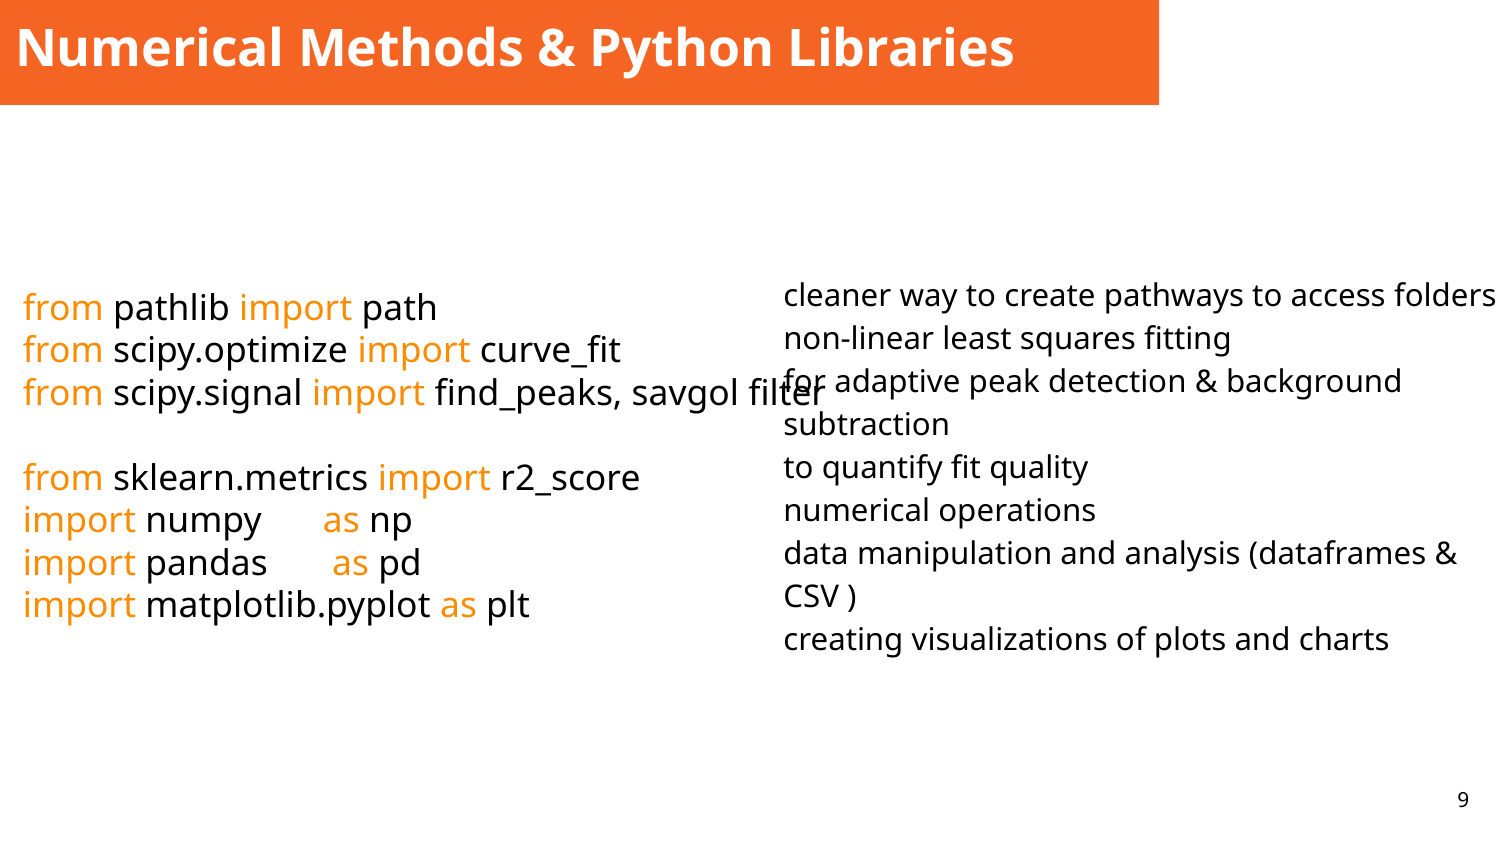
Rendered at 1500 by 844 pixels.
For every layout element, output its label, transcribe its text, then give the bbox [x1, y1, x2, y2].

text_box cleaner way to create pathways to access folders non-linear least squares fitting for adaptive peak detection & background subtraction to quantify fit quality numerical operations data manipulation and analysis (dataframes & CSV ) creating visualizations of plots and charts [768, 254, 1500, 590]
slide_number ‹#› [1394, 769, 1484, 834]
text_box from pathlib import path from scipy.optimize import curve_fit from scipy.signal import find_peaks, savgol filter from sklearn.metrics import r2_score import numpy as np import pandas as pd import matplotlib.pyplot as plt [7, 269, 940, 618]
title Numerical Methods & Python Libraries [0, 0, 1160, 105]
